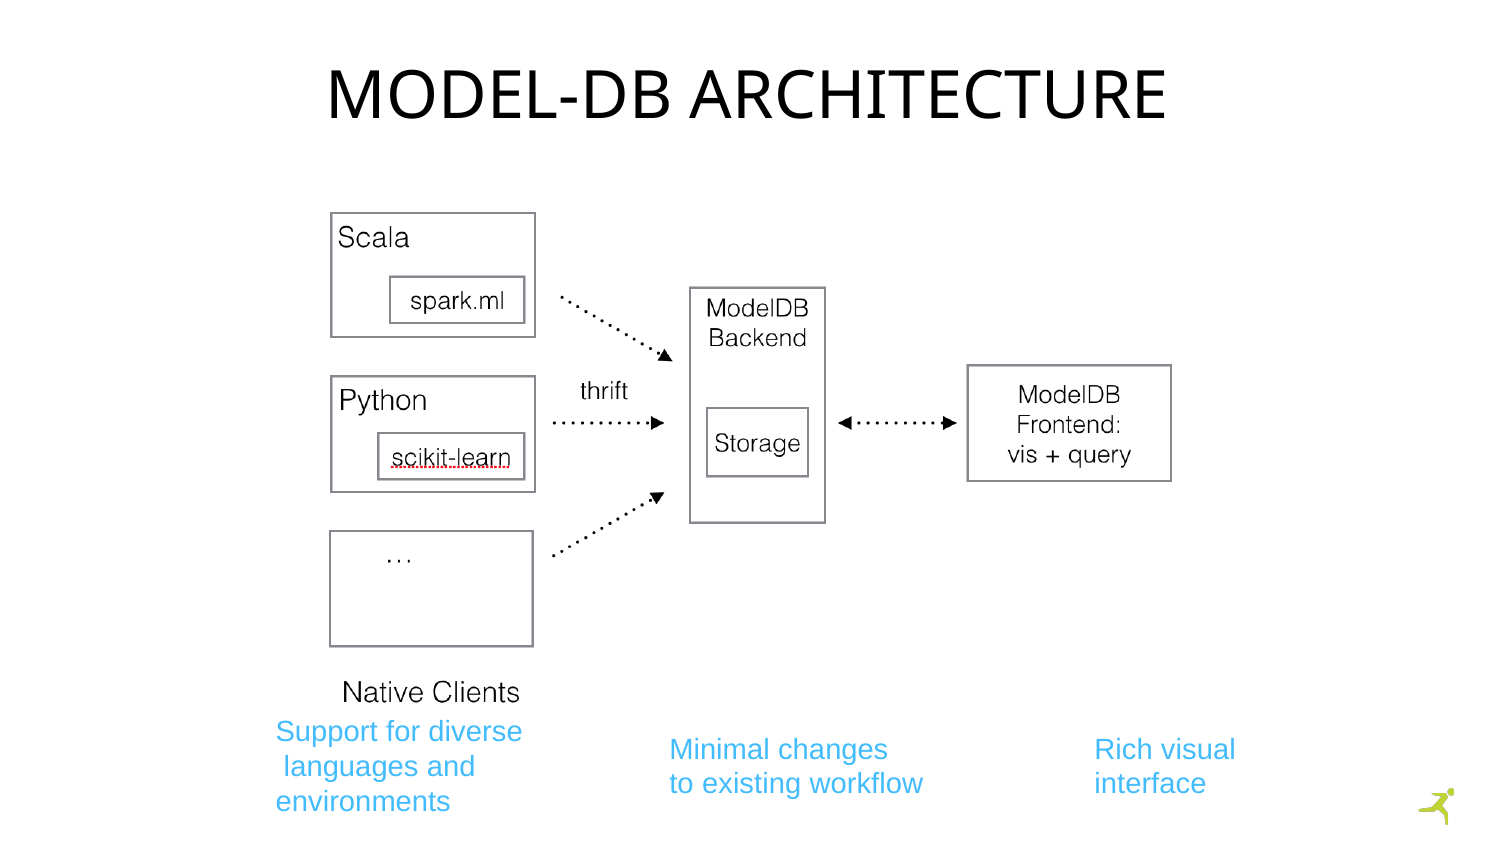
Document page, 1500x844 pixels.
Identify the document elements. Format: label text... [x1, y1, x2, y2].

title Model-DB architecture [94, 66, 1402, 111]
text_box Minimal changes to existing workflow [654, 736, 939, 808]
text_box Rich visual interface [1079, 722, 1252, 808]
picture [294, 190, 1201, 728]
text_box Support for diverse languages and environments [260, 704, 539, 825]
